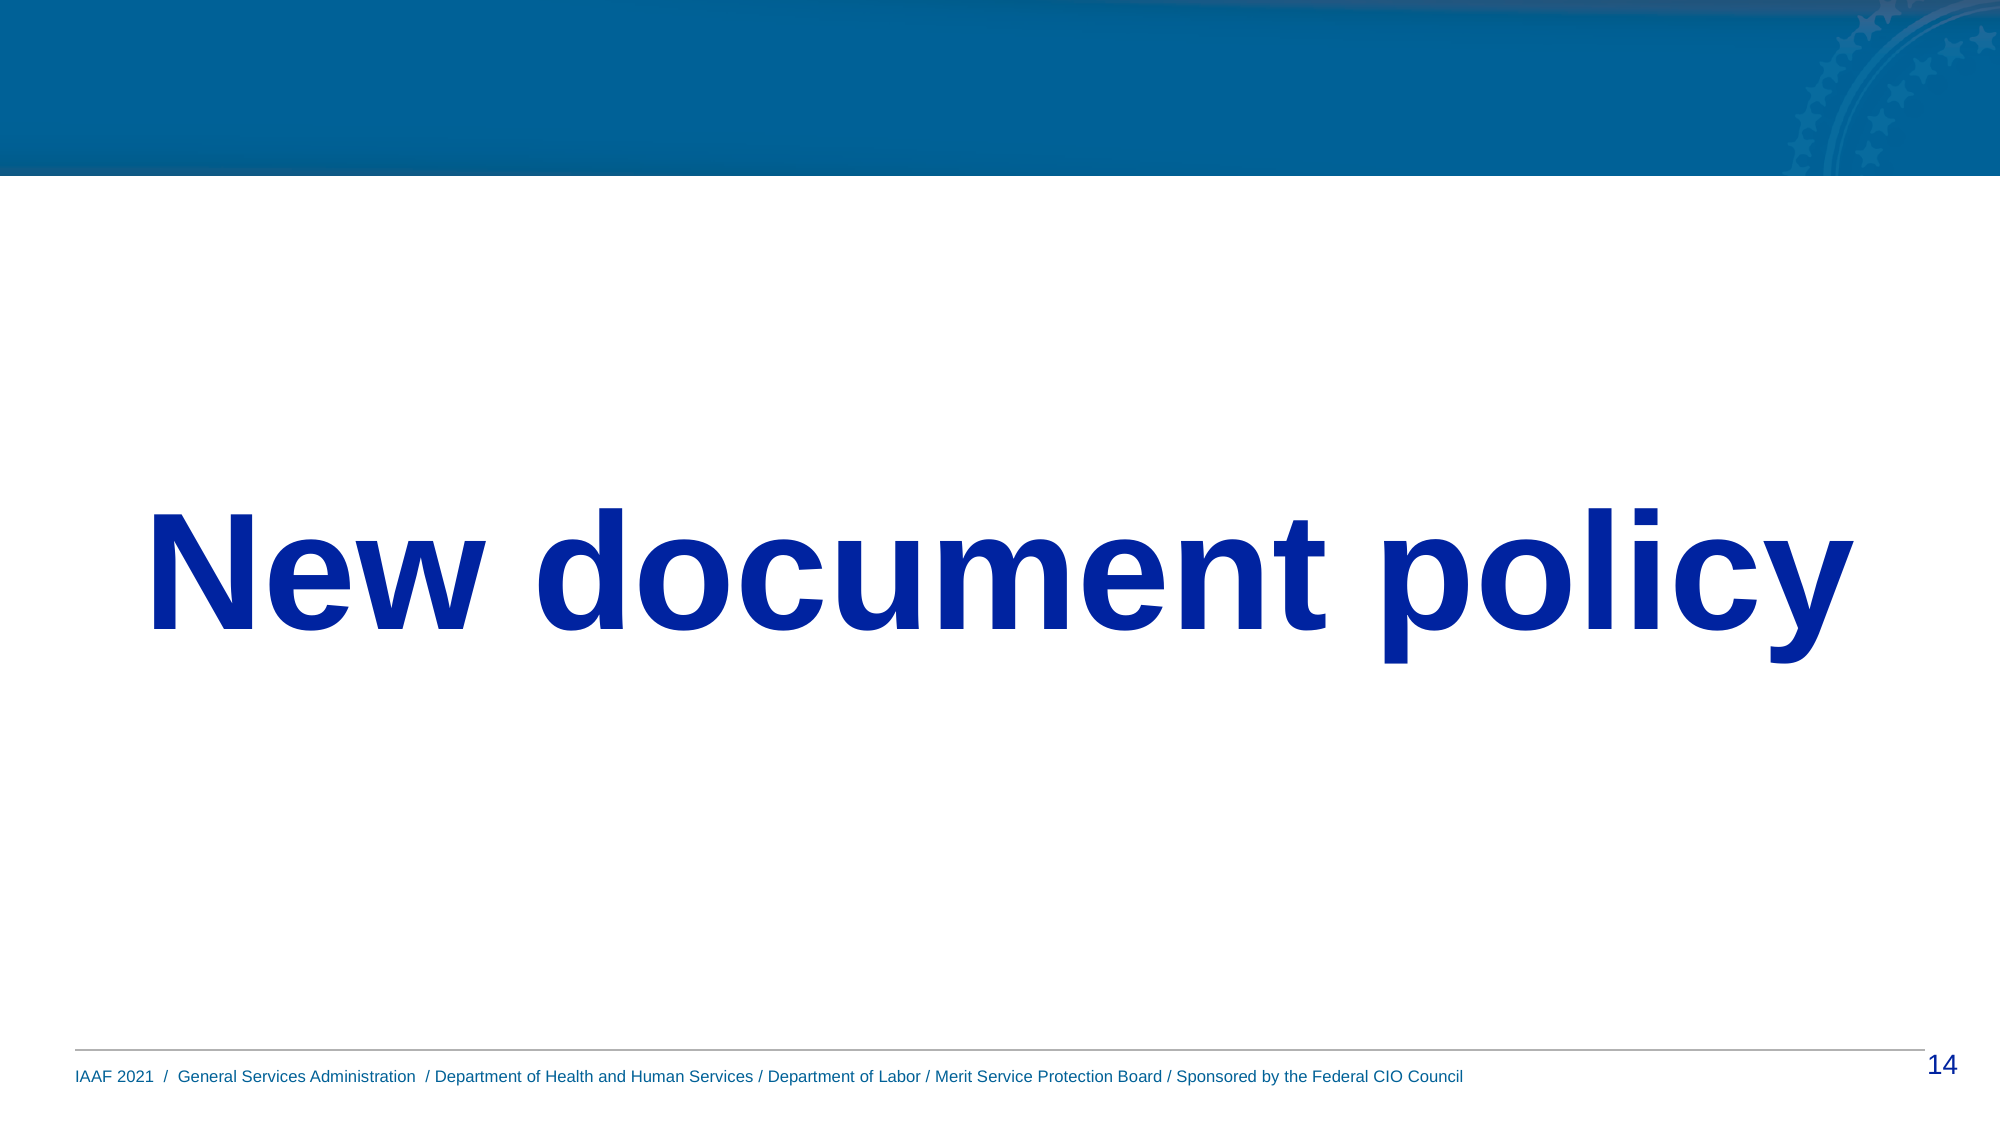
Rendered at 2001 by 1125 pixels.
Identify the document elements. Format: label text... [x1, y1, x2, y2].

picture [0, 168, 666, 176]
slide_number 14 [1853, 1019, 1974, 1106]
title New document policy [68, 470, 1932, 655]
picture [0, 0, 2000, 176]
